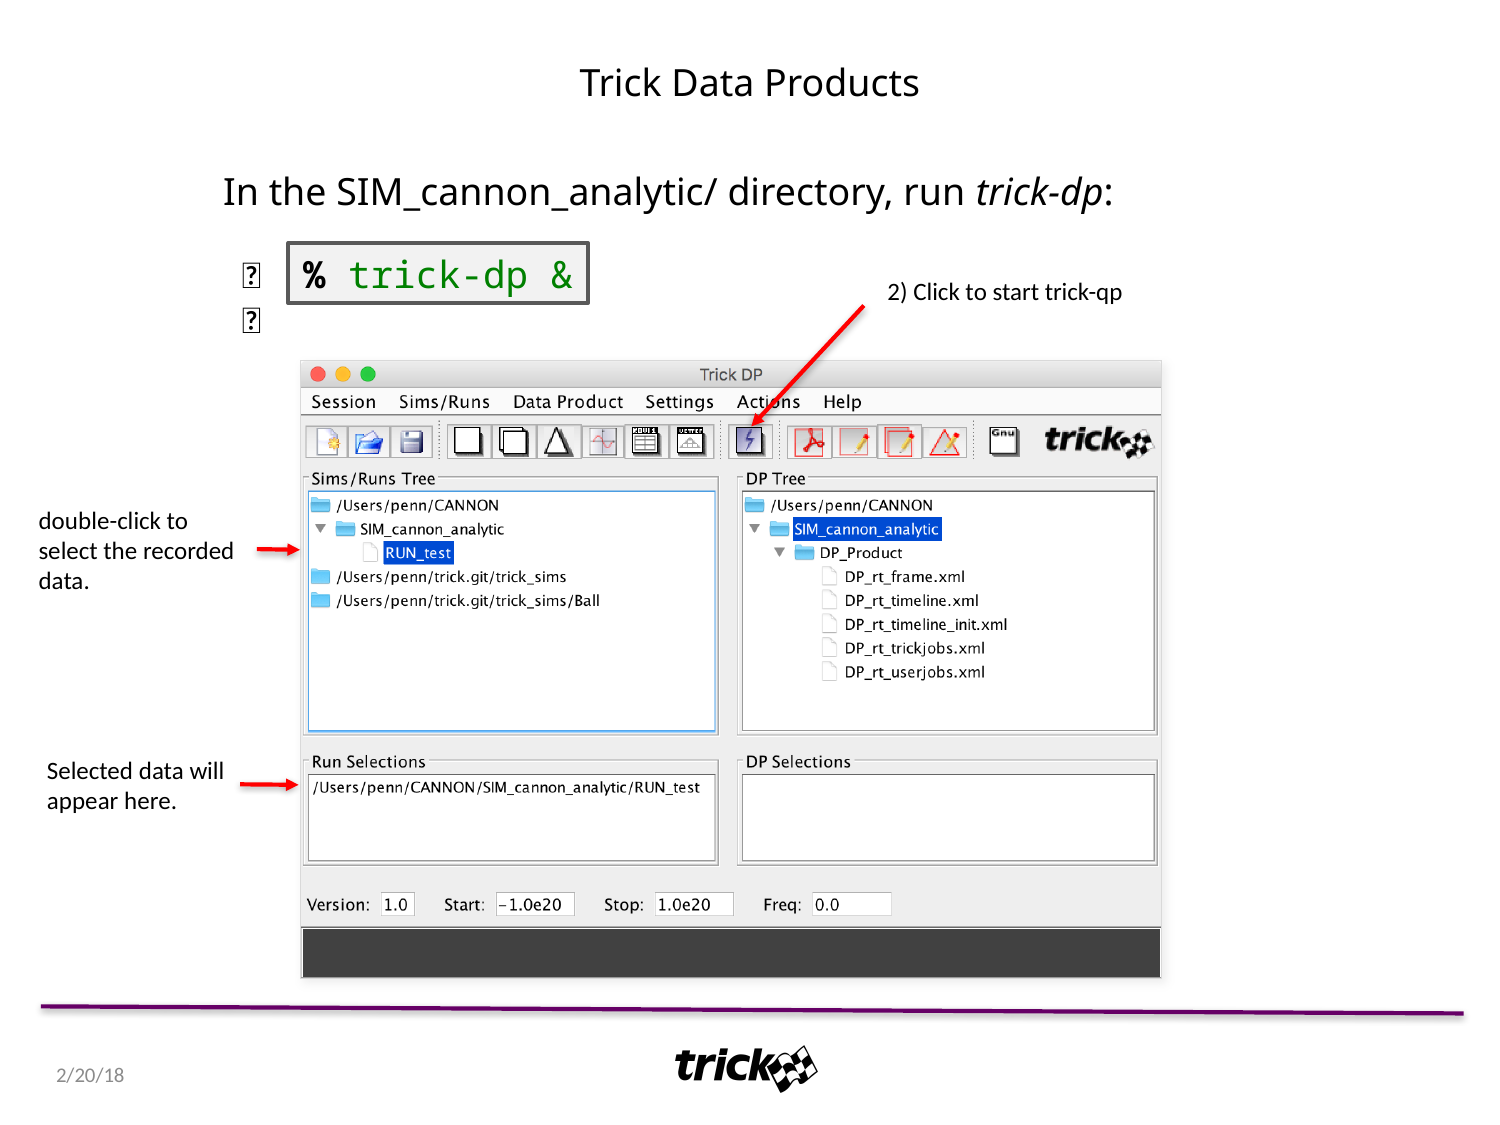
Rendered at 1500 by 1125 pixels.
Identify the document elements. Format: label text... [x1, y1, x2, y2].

text_box double-click to select the recorded data. [23, 496, 257, 602]
picture [299, 360, 1162, 979]
text_box Selected data will appear here. [32, 746, 241, 822]
text_box Trick Data Products [0, 51, 1500, 112]
picture [675, 1045, 818, 1093]
text_box 2) Click to start trick-qp [872, 268, 1139, 313]
text_box In the SIM_cannon_analytic/ directory, run trick-dp: [208, 160, 1206, 221]
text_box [751, 305, 865, 427]
text_box 👉 [227, 243, 296, 348]
text_box % trick-dp & [296, 243, 588, 303]
